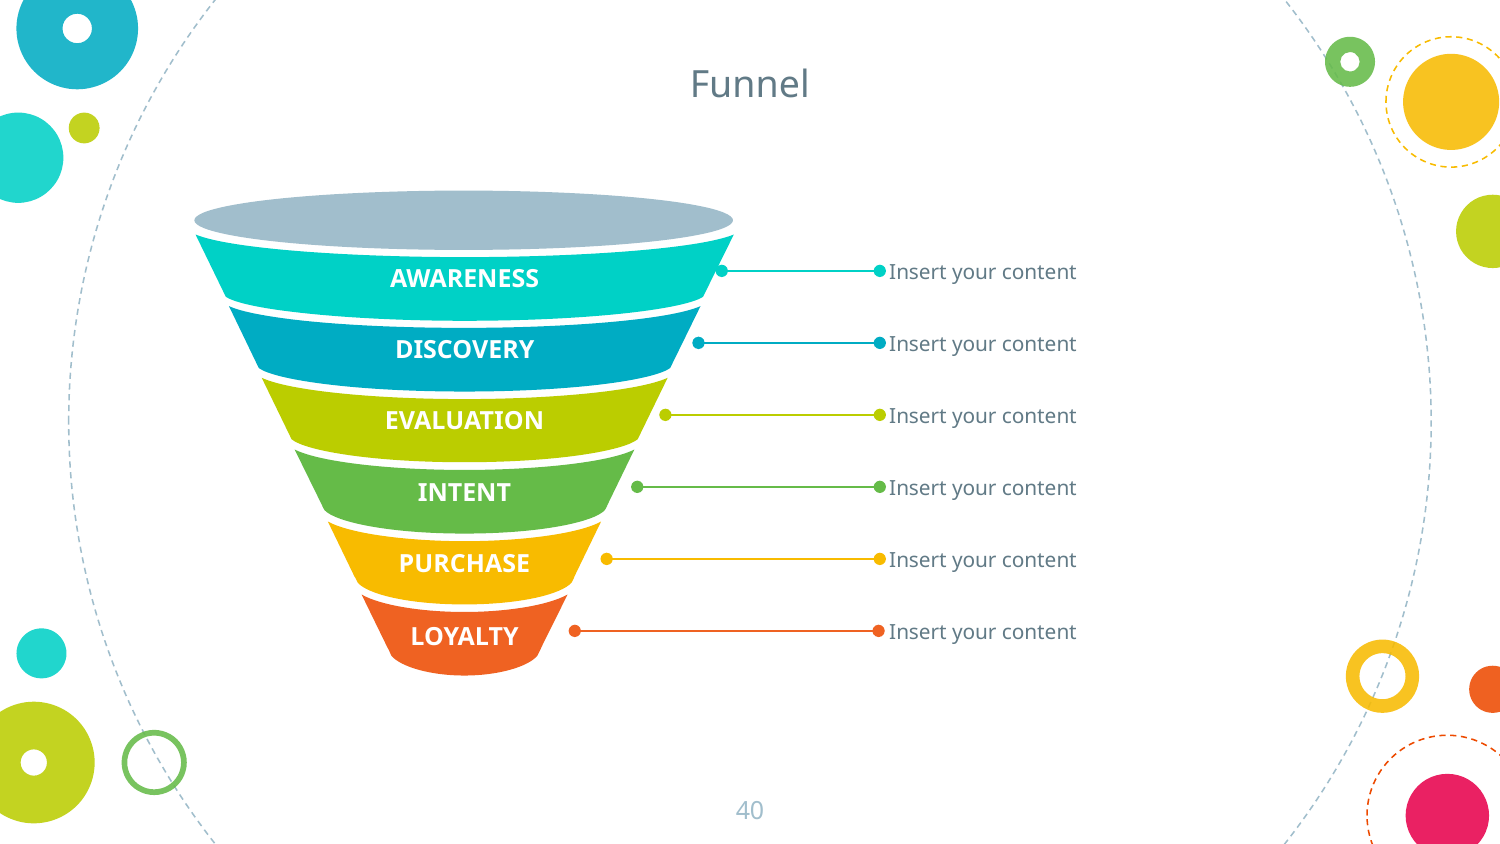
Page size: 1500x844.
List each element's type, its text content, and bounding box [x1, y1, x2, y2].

text_box Insert your content [889, 605, 1306, 657]
text_box Insert your content [889, 245, 1306, 297]
text_box Insert your content [889, 533, 1306, 585]
text_box Insert your content [889, 389, 1306, 441]
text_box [194, 190, 735, 676]
title Funnel [317, 15, 1183, 121]
text_box Insert your content [889, 317, 1306, 369]
text_box Insert your content [889, 461, 1306, 513]
slide_number 40 [711, 779, 789, 844]
